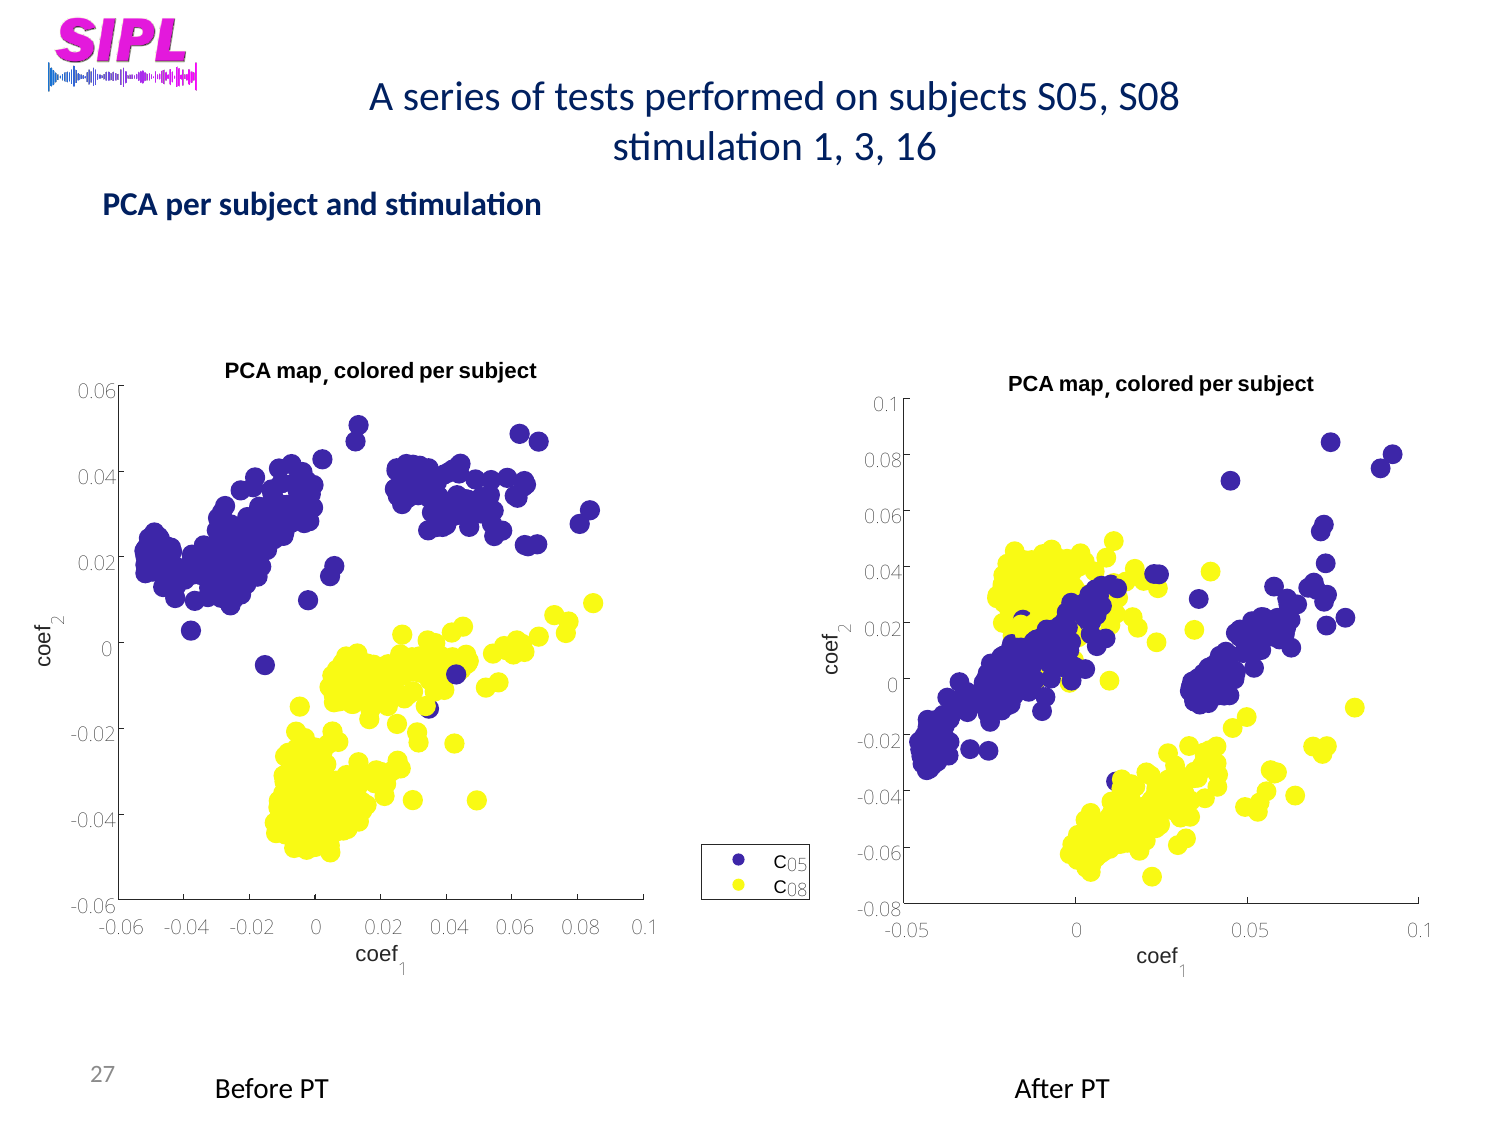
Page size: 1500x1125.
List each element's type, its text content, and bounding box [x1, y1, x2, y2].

list PCA per subject and stimulation [87, 174, 1438, 250]
slide_number 27 [75, 1042, 425, 1103]
text_box Before PT [199, 1061, 575, 1112]
title A series of tests performed on subjects S05, S08 stimulation 1, 3, 16 [187, 24, 1363, 174]
text_box After PT [999, 1061, 1375, 1112]
picture [24, 337, 1437, 977]
picture [37, 12, 203, 94]
